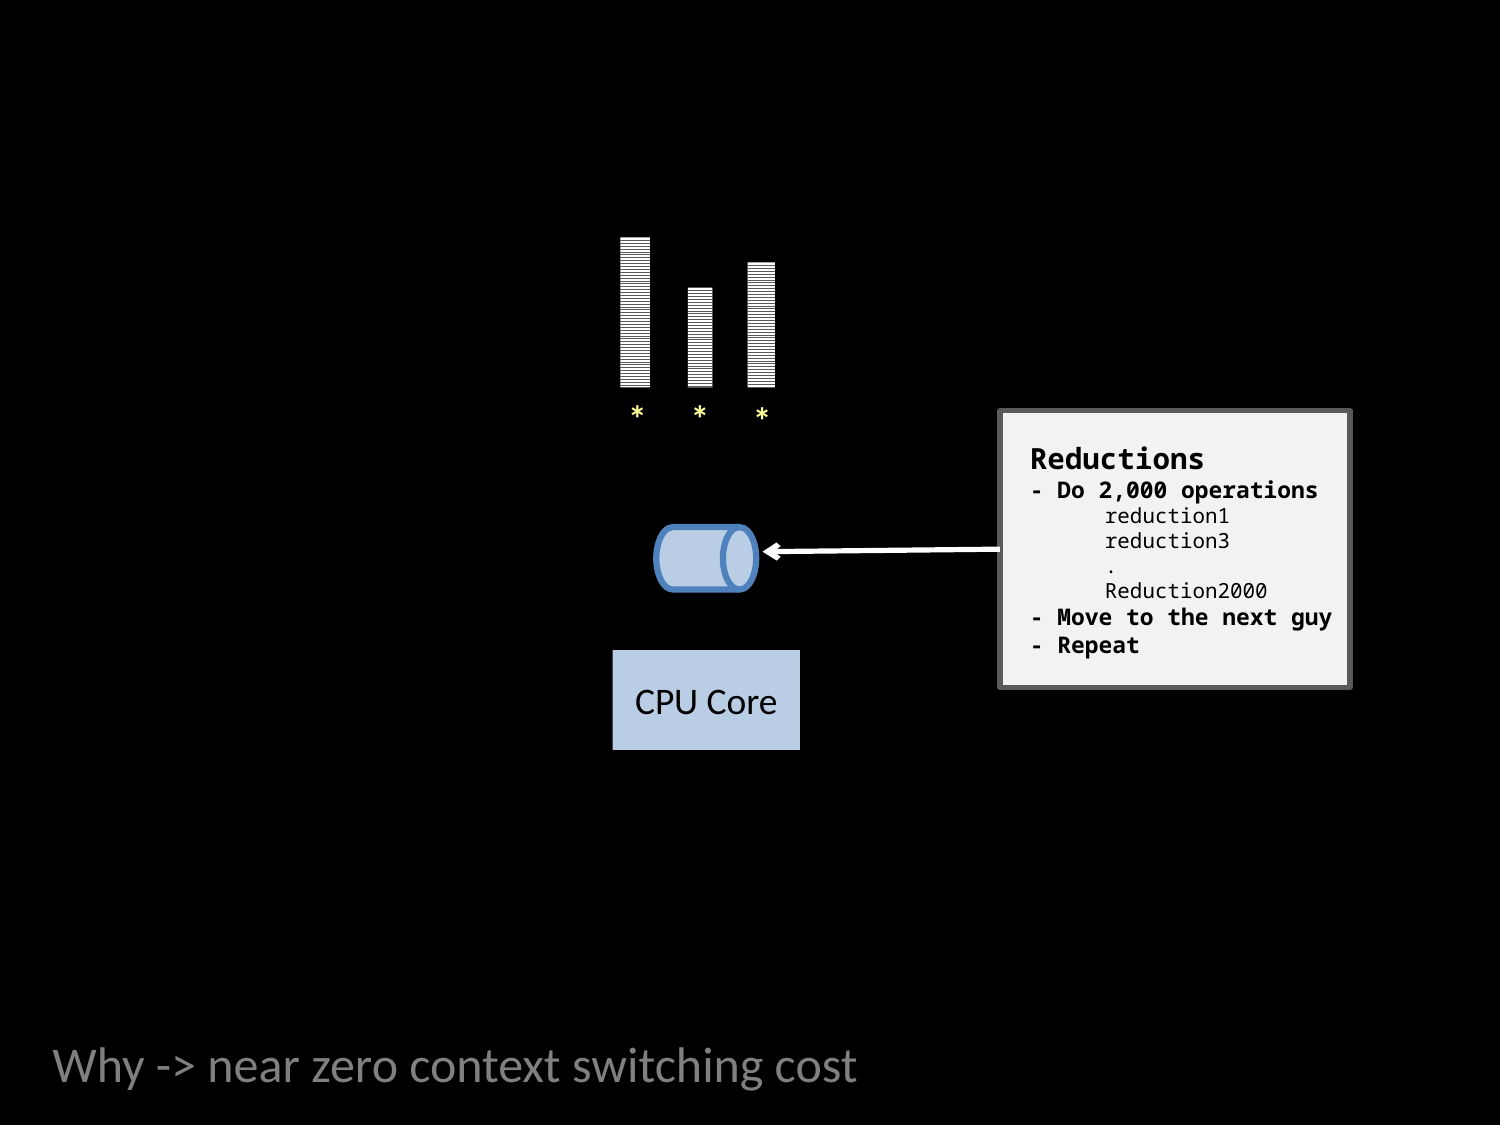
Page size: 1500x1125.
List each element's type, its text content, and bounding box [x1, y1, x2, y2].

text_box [762, 410, 1351, 688]
text_box * [738, 389, 787, 450]
text_box Why -> near zero context switching cost [37, 1024, 1463, 1100]
text_box [618, 235, 652, 389]
text_box * [613, 387, 662, 447]
text_box [746, 260, 777, 390]
text_box [654, 524, 757, 592]
text_box * [675, 387, 725, 447]
text_box [686, 286, 715, 389]
text_box CPU Core [610, 648, 802, 752]
